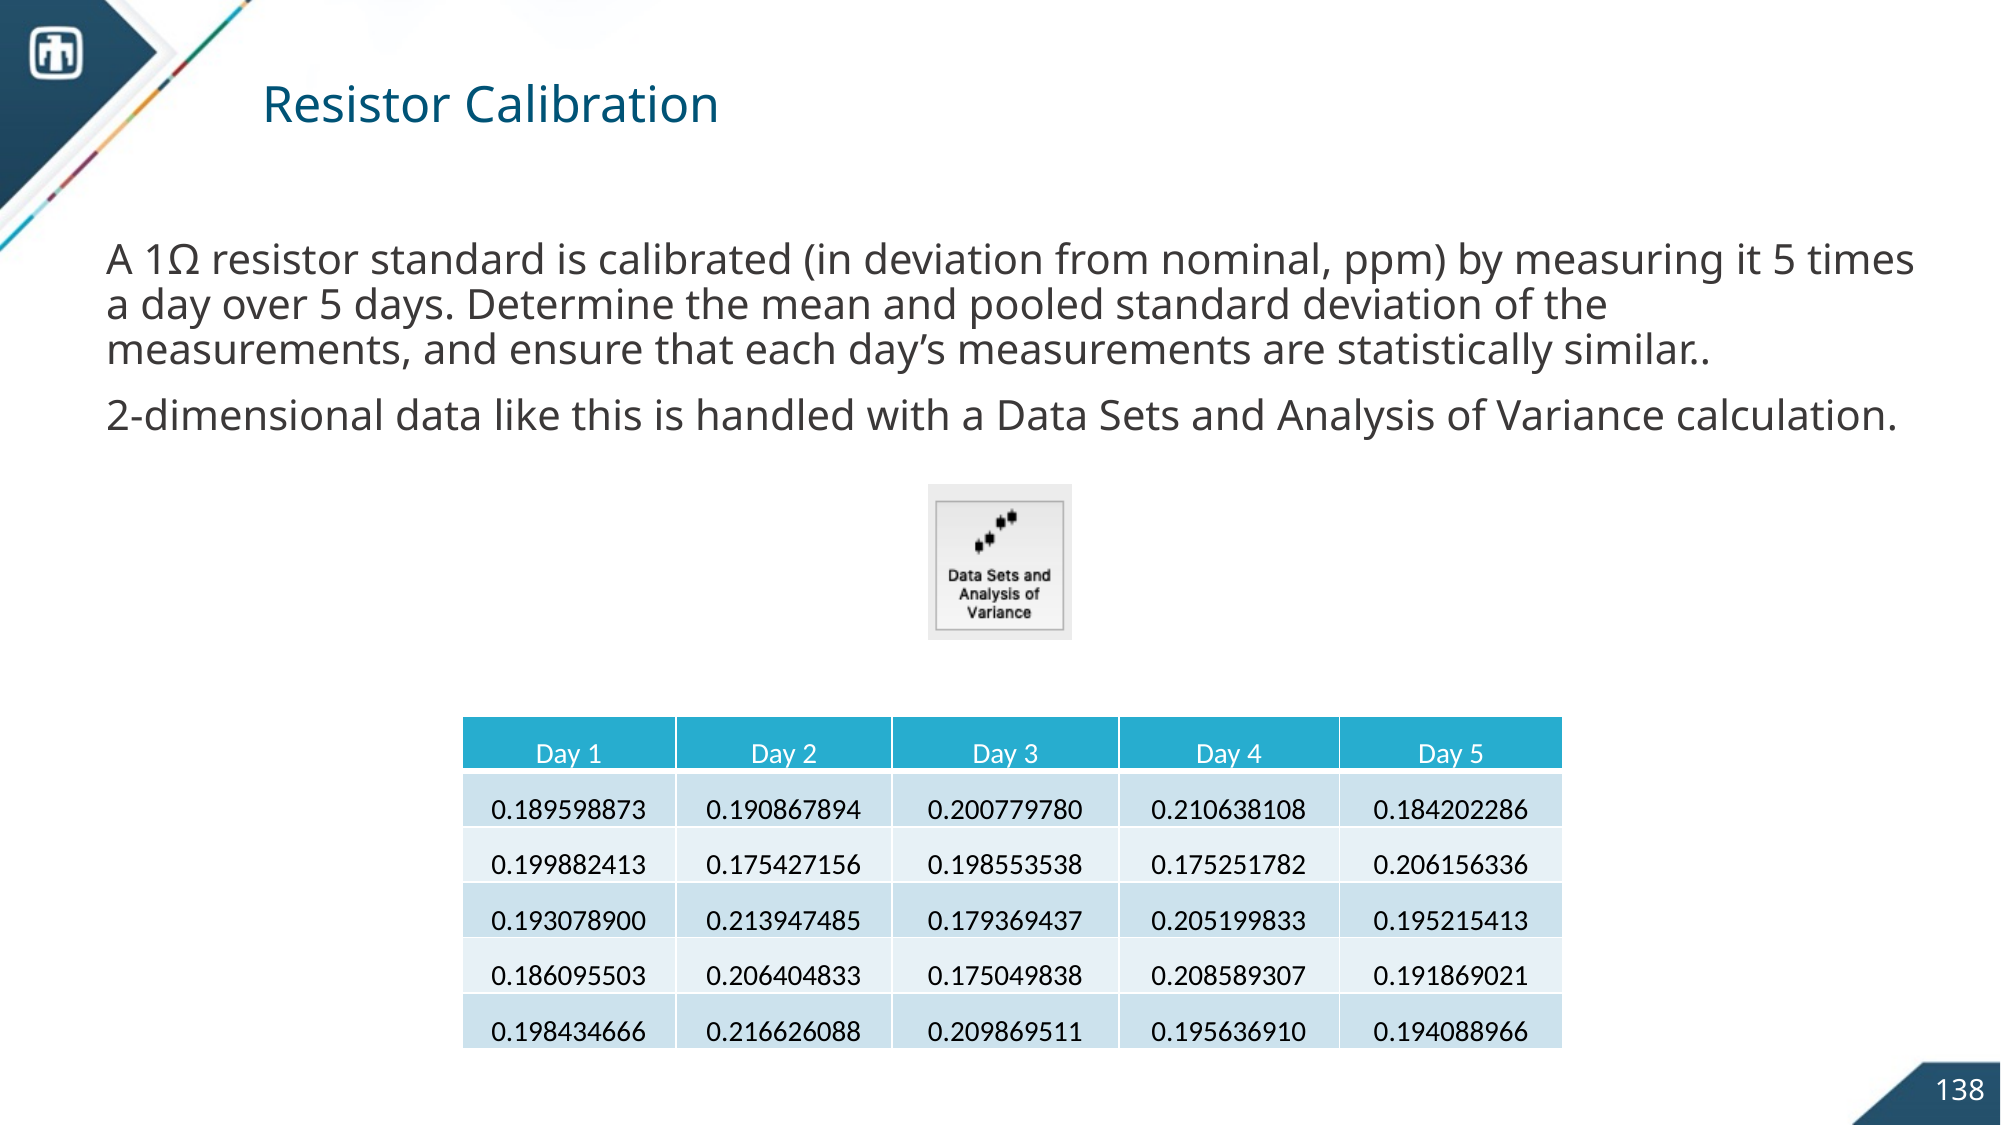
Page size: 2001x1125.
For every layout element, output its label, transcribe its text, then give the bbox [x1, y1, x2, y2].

table_cell 0.186095503 [463, 938, 675, 992]
table_cell 0.195215413 [1340, 883, 1562, 937]
table_header Day 5 [1340, 717, 1562, 768]
table_cell 0.175427156 [677, 828, 891, 881]
table_cell 0.200779780 [893, 774, 1118, 826]
table_cell 0.213947485 [677, 883, 891, 937]
table_cell 0.206404833 [677, 938, 891, 992]
list A 1Ω resistor standard is calibrated (in deviation from nominal, ppm) by measuring it 5 times a day over 5 days. Determine the mean and pooled standard deviation of the measurements, and ensure that each day’s measurements are statistically similar.. 2-dimensional data like this is handled with a Data Sets and Analysis of Variance calculation. [106, 231, 1919, 988]
title Resistor Calibration [262, 42, 1919, 170]
picture [0, 0, 2001, 1125]
table_cell 0.175049838 [893, 938, 1118, 992]
table_cell 0.193078900 [463, 883, 675, 937]
table_header Day 1 [463, 717, 675, 768]
table_cell 0.175251782 [1120, 828, 1339, 881]
table_cell 0.189598873 [463, 774, 675, 826]
table_cell 0.198553538 [893, 828, 1118, 881]
table_cell 0.191869021 [1340, 938, 1562, 992]
table_cell 0.206156336 [1340, 828, 1562, 881]
table_cell 0.190867894 [677, 774, 891, 826]
table_header Day 3 [893, 717, 1118, 768]
table_cell 0.210638108 [1120, 774, 1339, 826]
table_cell 0.184202286 [1340, 774, 1562, 826]
table_cell 0.195636910 [1120, 994, 1339, 1048]
table_header Day 4 [1120, 717, 1339, 768]
table_cell 0.194088966 [1340, 994, 1562, 1048]
table_cell 0.198434666 [463, 994, 675, 1048]
slide_number 138 [1919, 1061, 2000, 1122]
table_header Day 2 [677, 717, 891, 768]
table_cell 0.209869511 [893, 994, 1118, 1048]
table_cell 0.216626088 [677, 994, 891, 1048]
table_cell 0.179369437 [893, 883, 1118, 937]
table_cell 0.199882413 [463, 828, 675, 881]
table_cell 0.205199833 [1120, 883, 1339, 937]
table_cell 0.208589307 [1120, 938, 1339, 992]
